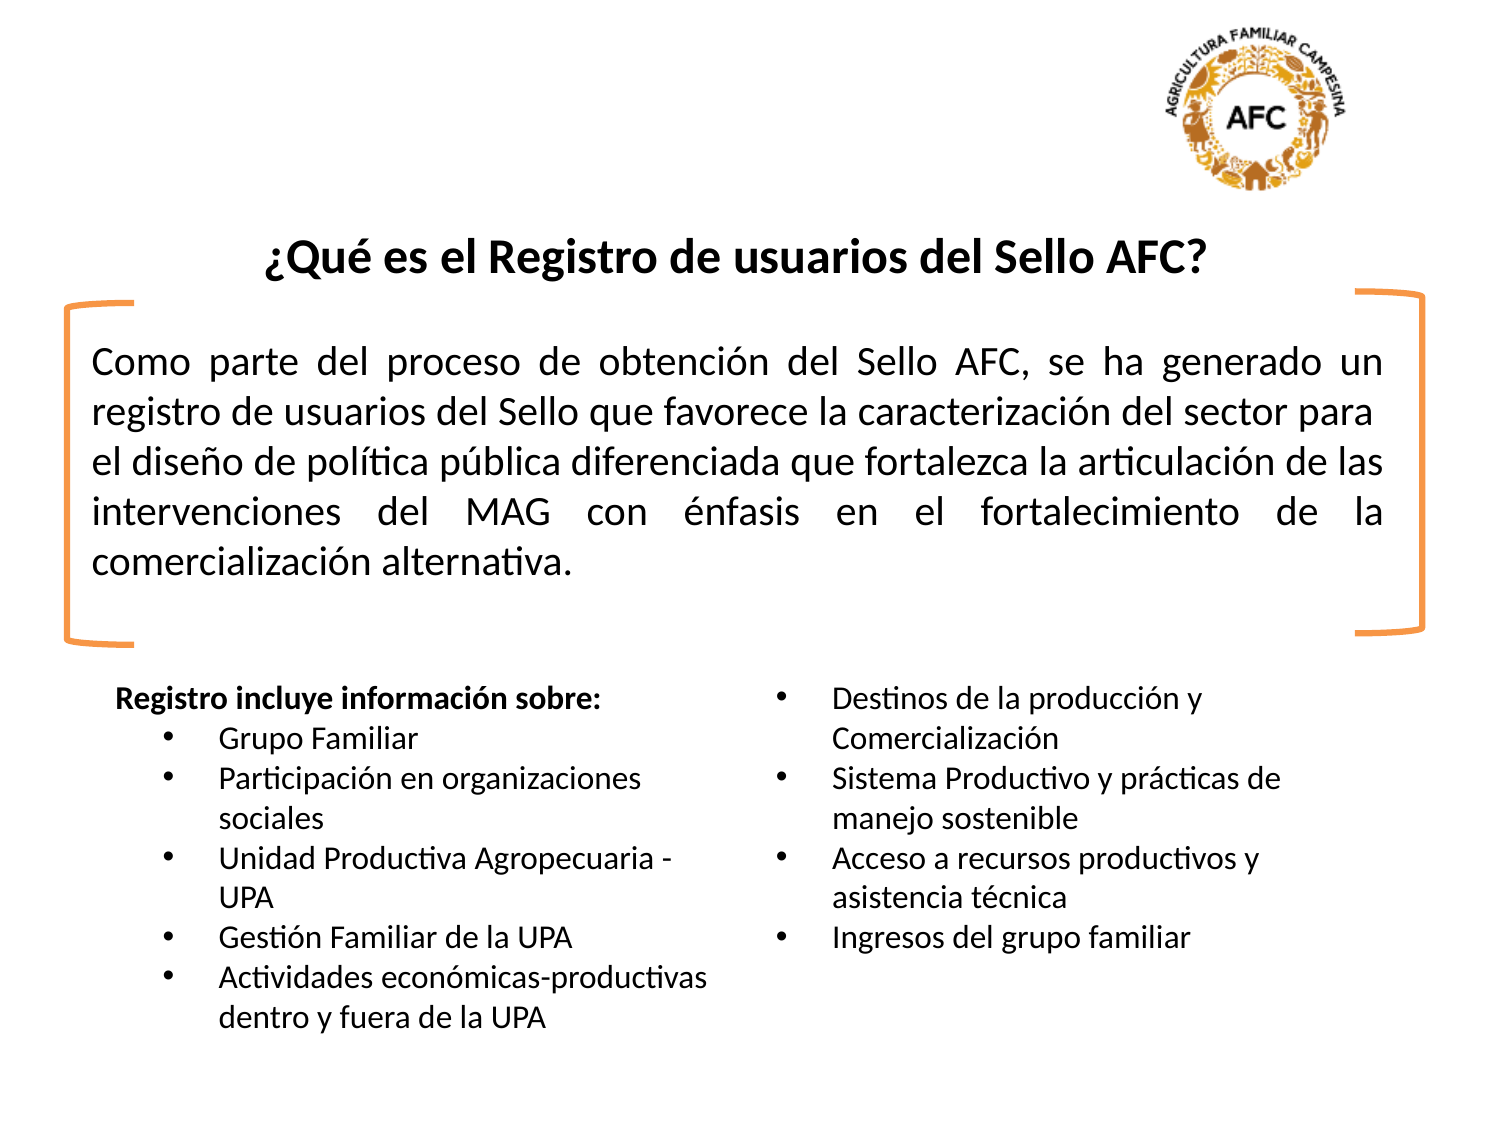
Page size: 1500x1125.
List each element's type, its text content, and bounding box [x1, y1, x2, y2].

text_box Registro incluye información sobre: Grupo Familiar Participación en organizaciones sociales Unidad Productiva Agropecuaria - UPA Gestión Familiar de la UPA Actividades económicas-productivas dentro y fuera de la UPA Destinos de la producción y Comercialización Sistema Productivo y prácticas de manejo sostenible Acceso a recursos productivos y asistencia técnica Ingresos del grupo familiar [100, 668, 1357, 1125]
text_box [66, 302, 135, 646]
picture [1154, 16, 1357, 197]
text_box ¿Qué es el Registro de usuarios del Sello AFC? [248, 215, 1236, 291]
subtitle Como parte del proceso de obtención del Sello AFC, se ha generado un registro de usuarios del Sello que favorece la caracterización del sector para el diseño de política pública diferenciada que fortalezca la articulación de las intervenciones del MAG con énfasis en el fortalecimiento de la comercialización alternativa. [76, 326, 1400, 717]
text_box [1354, 290, 1423, 635]
